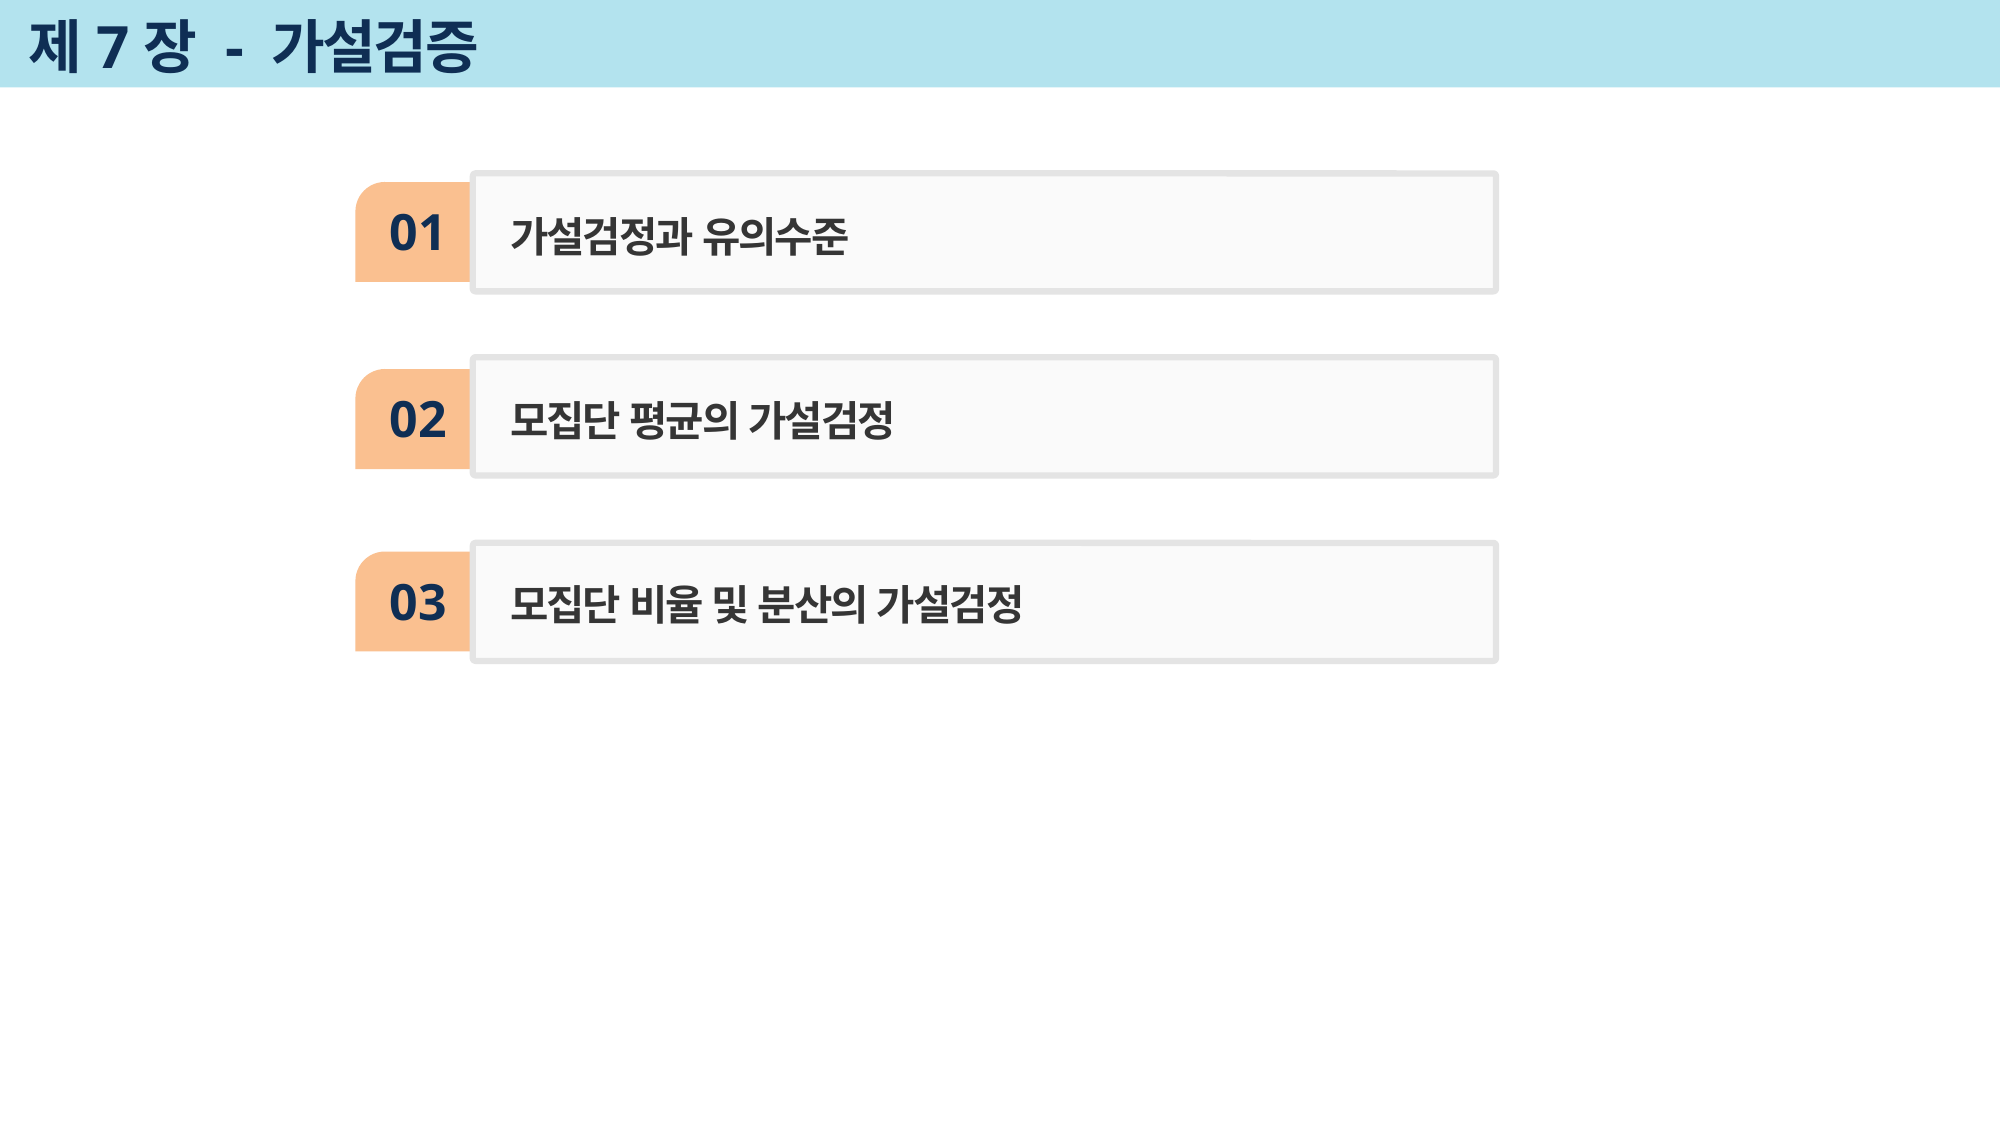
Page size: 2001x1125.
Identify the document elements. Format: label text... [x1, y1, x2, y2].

title 제7장 - 가설검증 [13, 5, 1717, 84]
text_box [355, 173, 1497, 292]
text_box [355, 356, 1497, 476]
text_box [355, 542, 1497, 662]
